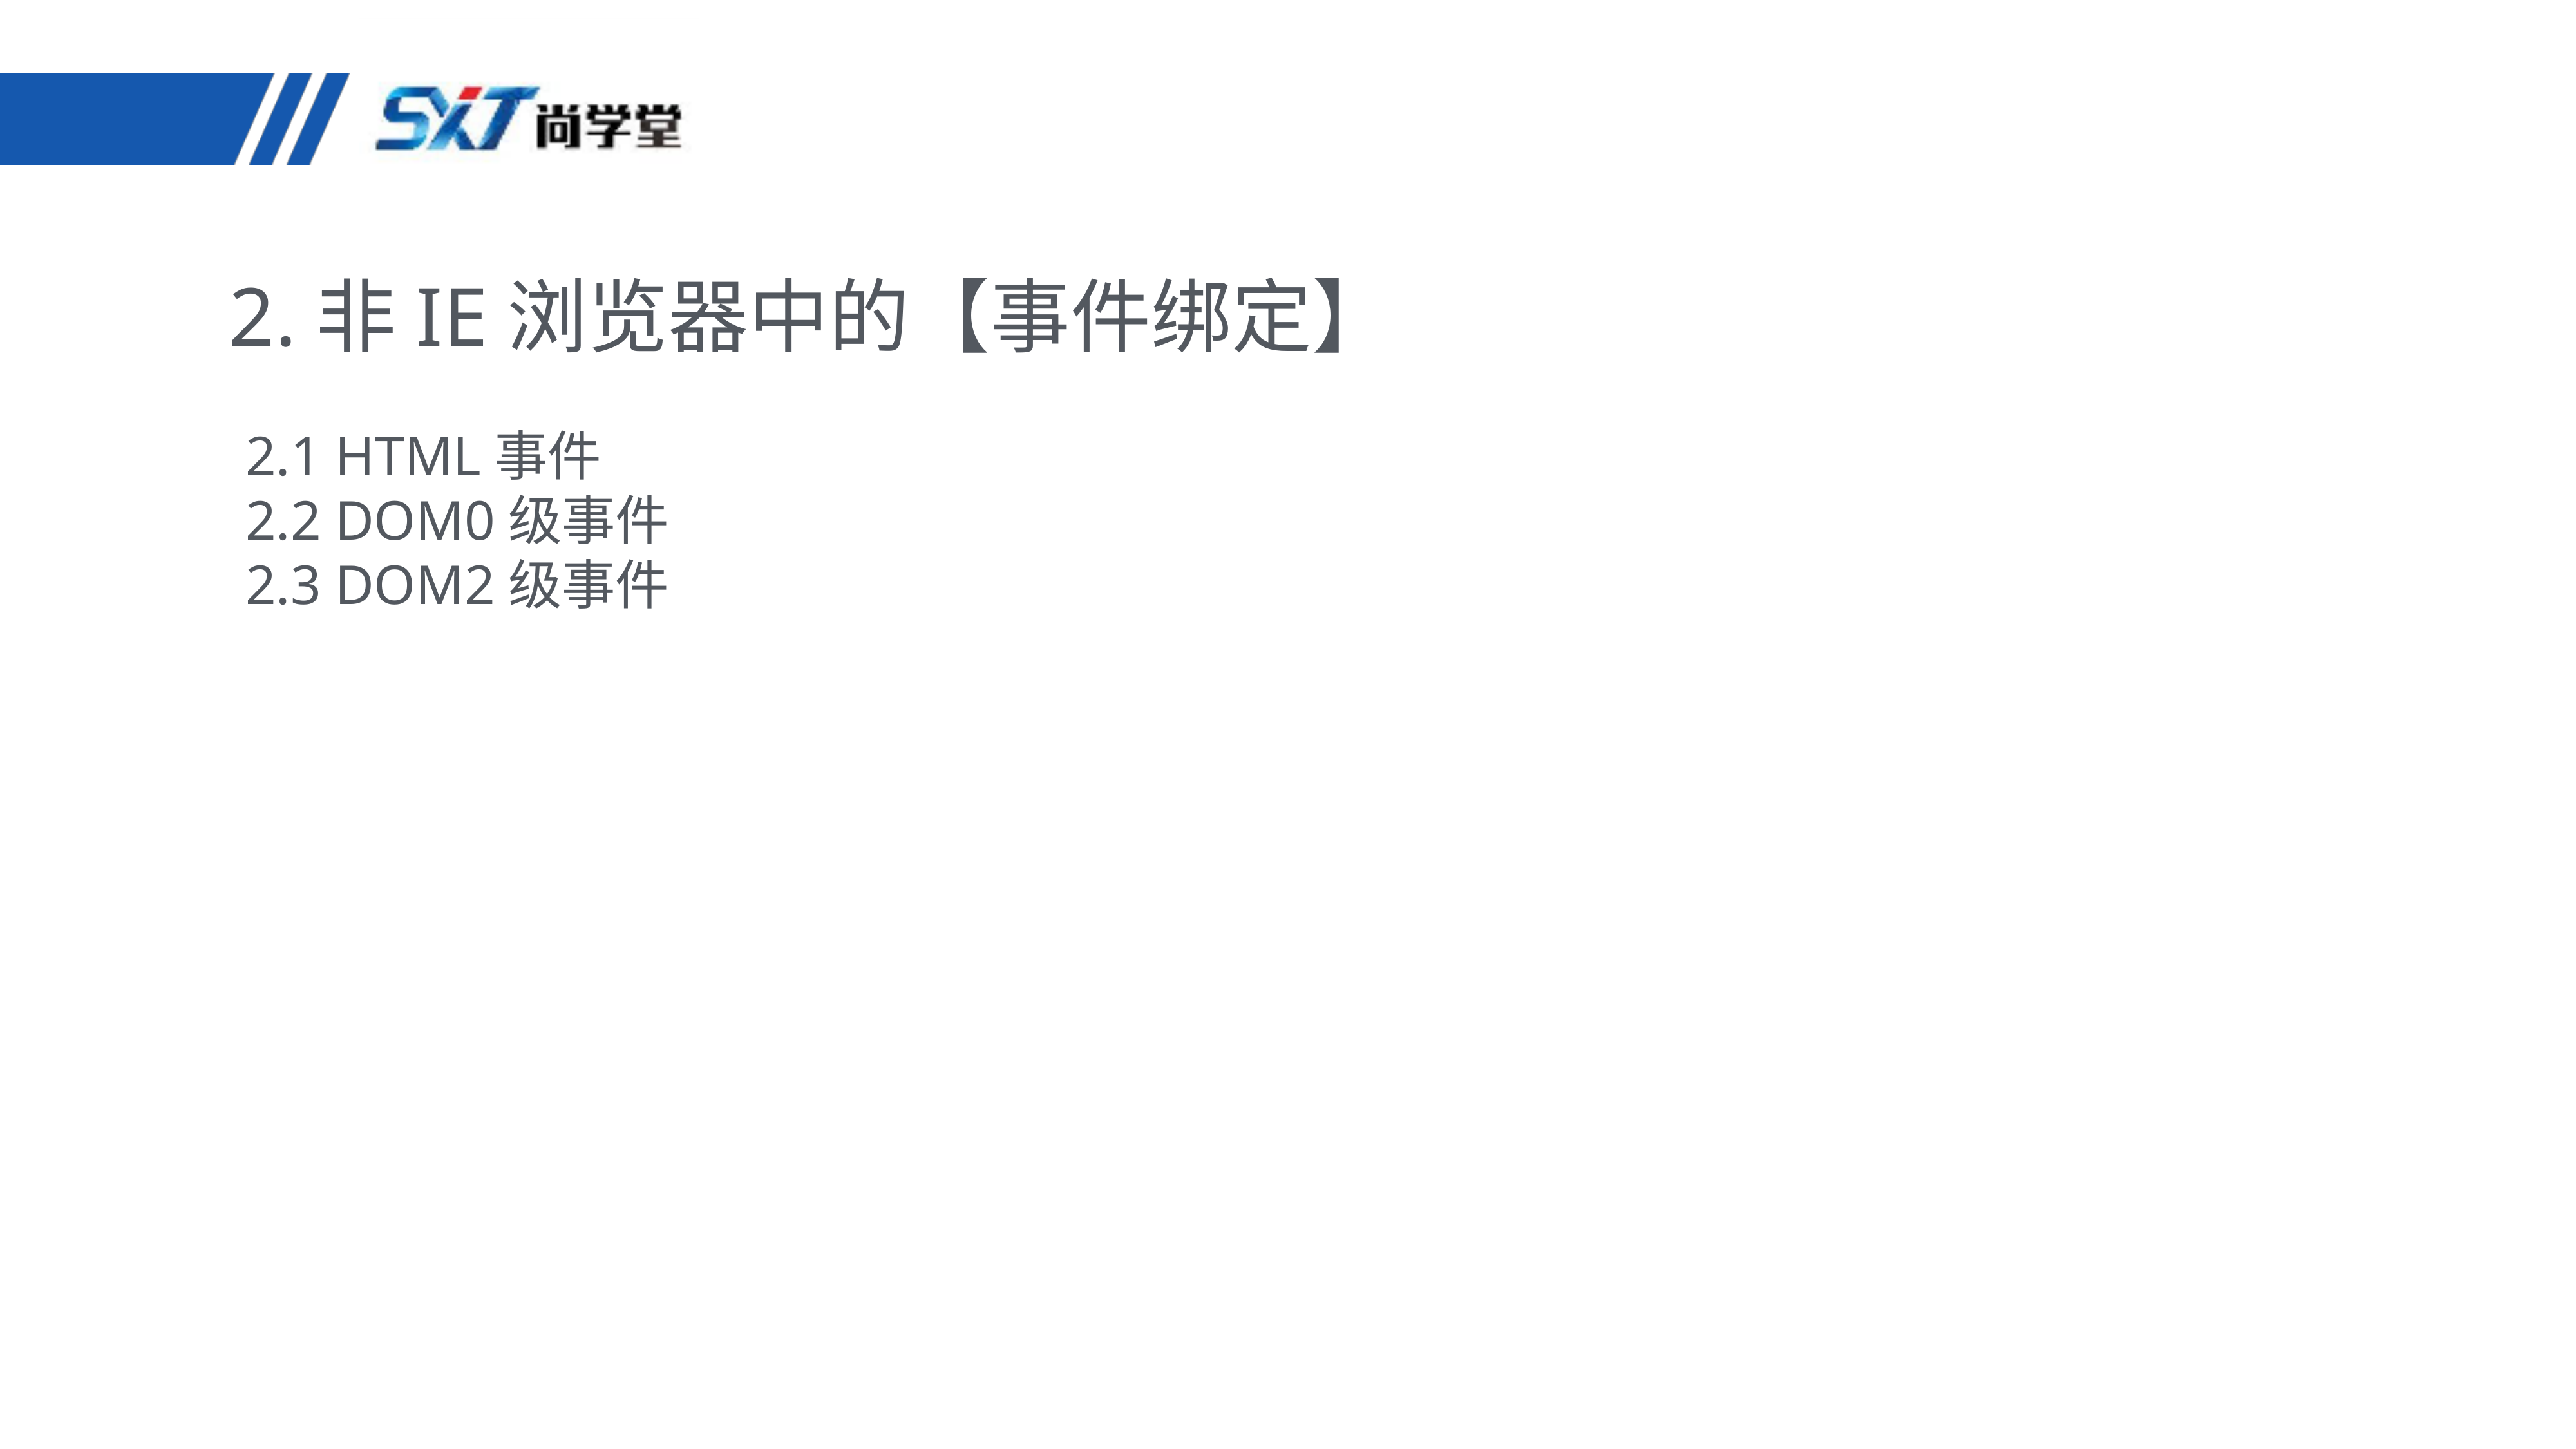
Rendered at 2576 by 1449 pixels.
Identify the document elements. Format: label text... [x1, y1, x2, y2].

picture [0, 73, 350, 165]
text_box 2.非IE浏览器中的【事件绑定】 [223, 241, 2353, 368]
text_box 2.1 HTML事件 2.2 DOM0级事件 2.3 DOM2级事件 [236, 417, 2483, 620]
picture [359, 17, 699, 242]
